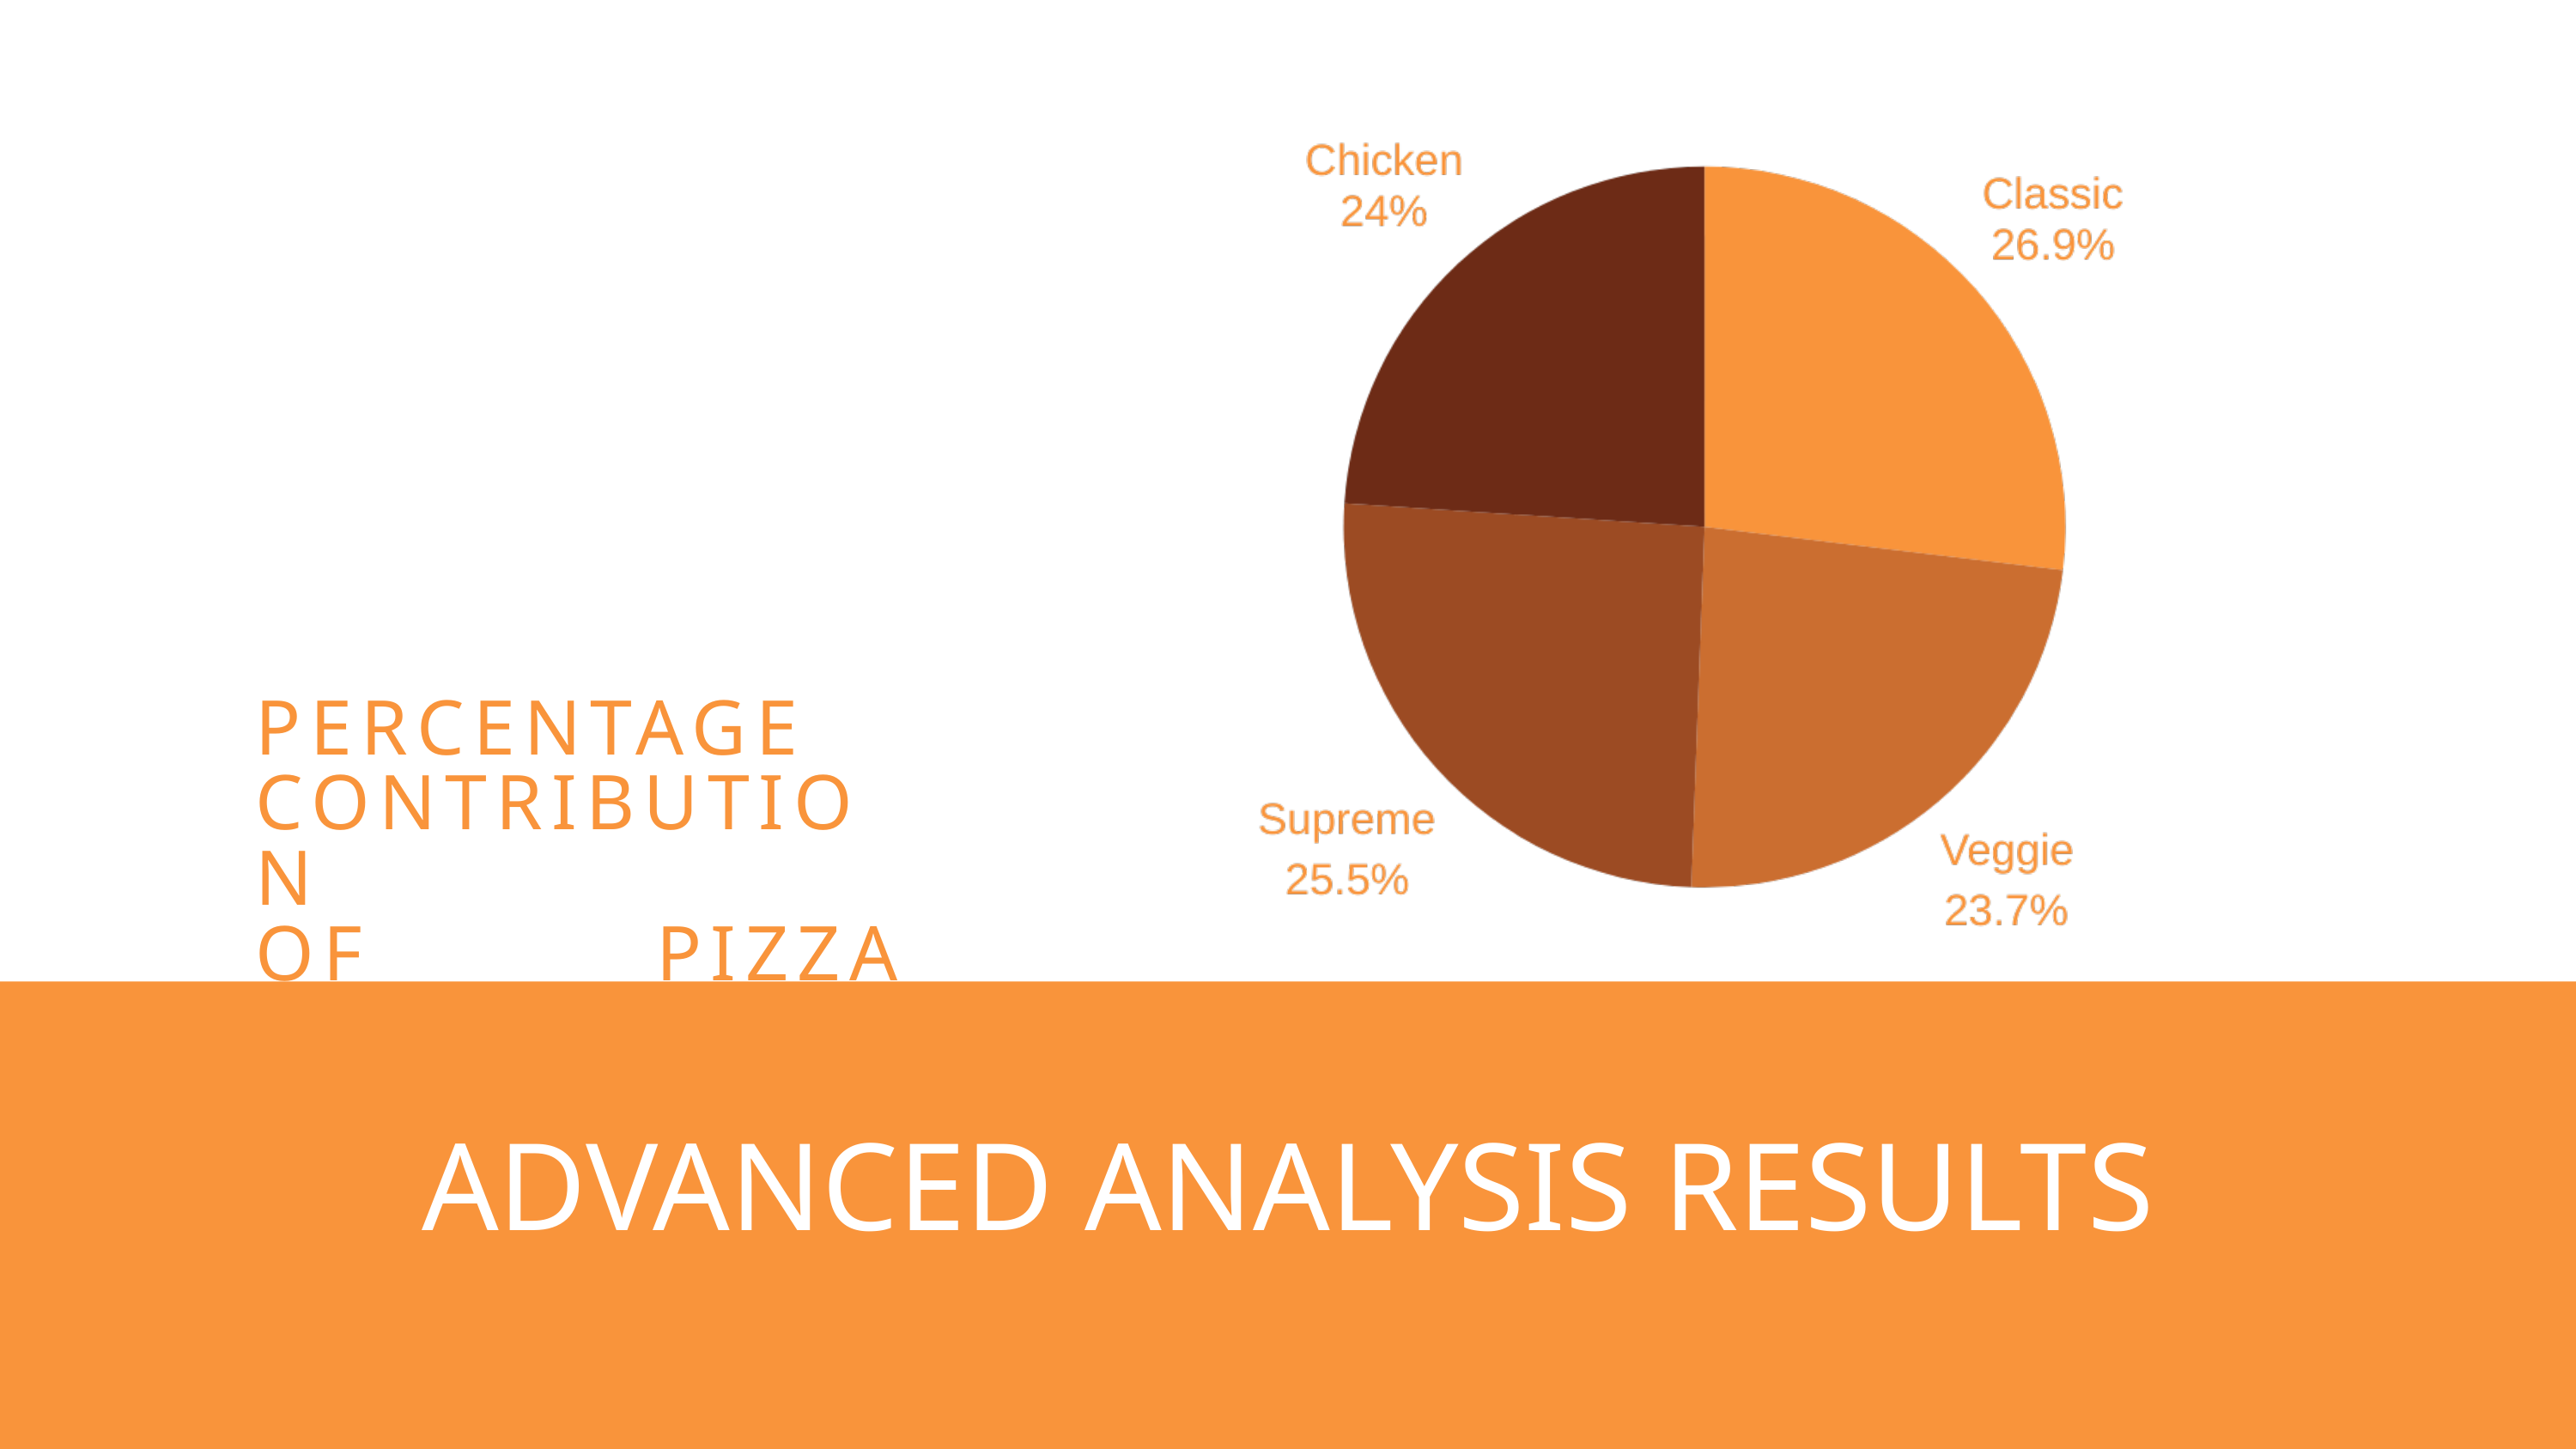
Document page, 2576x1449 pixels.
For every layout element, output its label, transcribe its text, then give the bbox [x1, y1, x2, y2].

picture [1174, 58, 2208, 1012]
text_box PERCENTAGE CONTRIBUTION OF PIZZA TYPES [255, 694, 908, 1071]
text_box [0, 981, 2576, 1449]
text_box ADVANCED ANALYSIS RESULTS [280, 1122, 2296, 1256]
